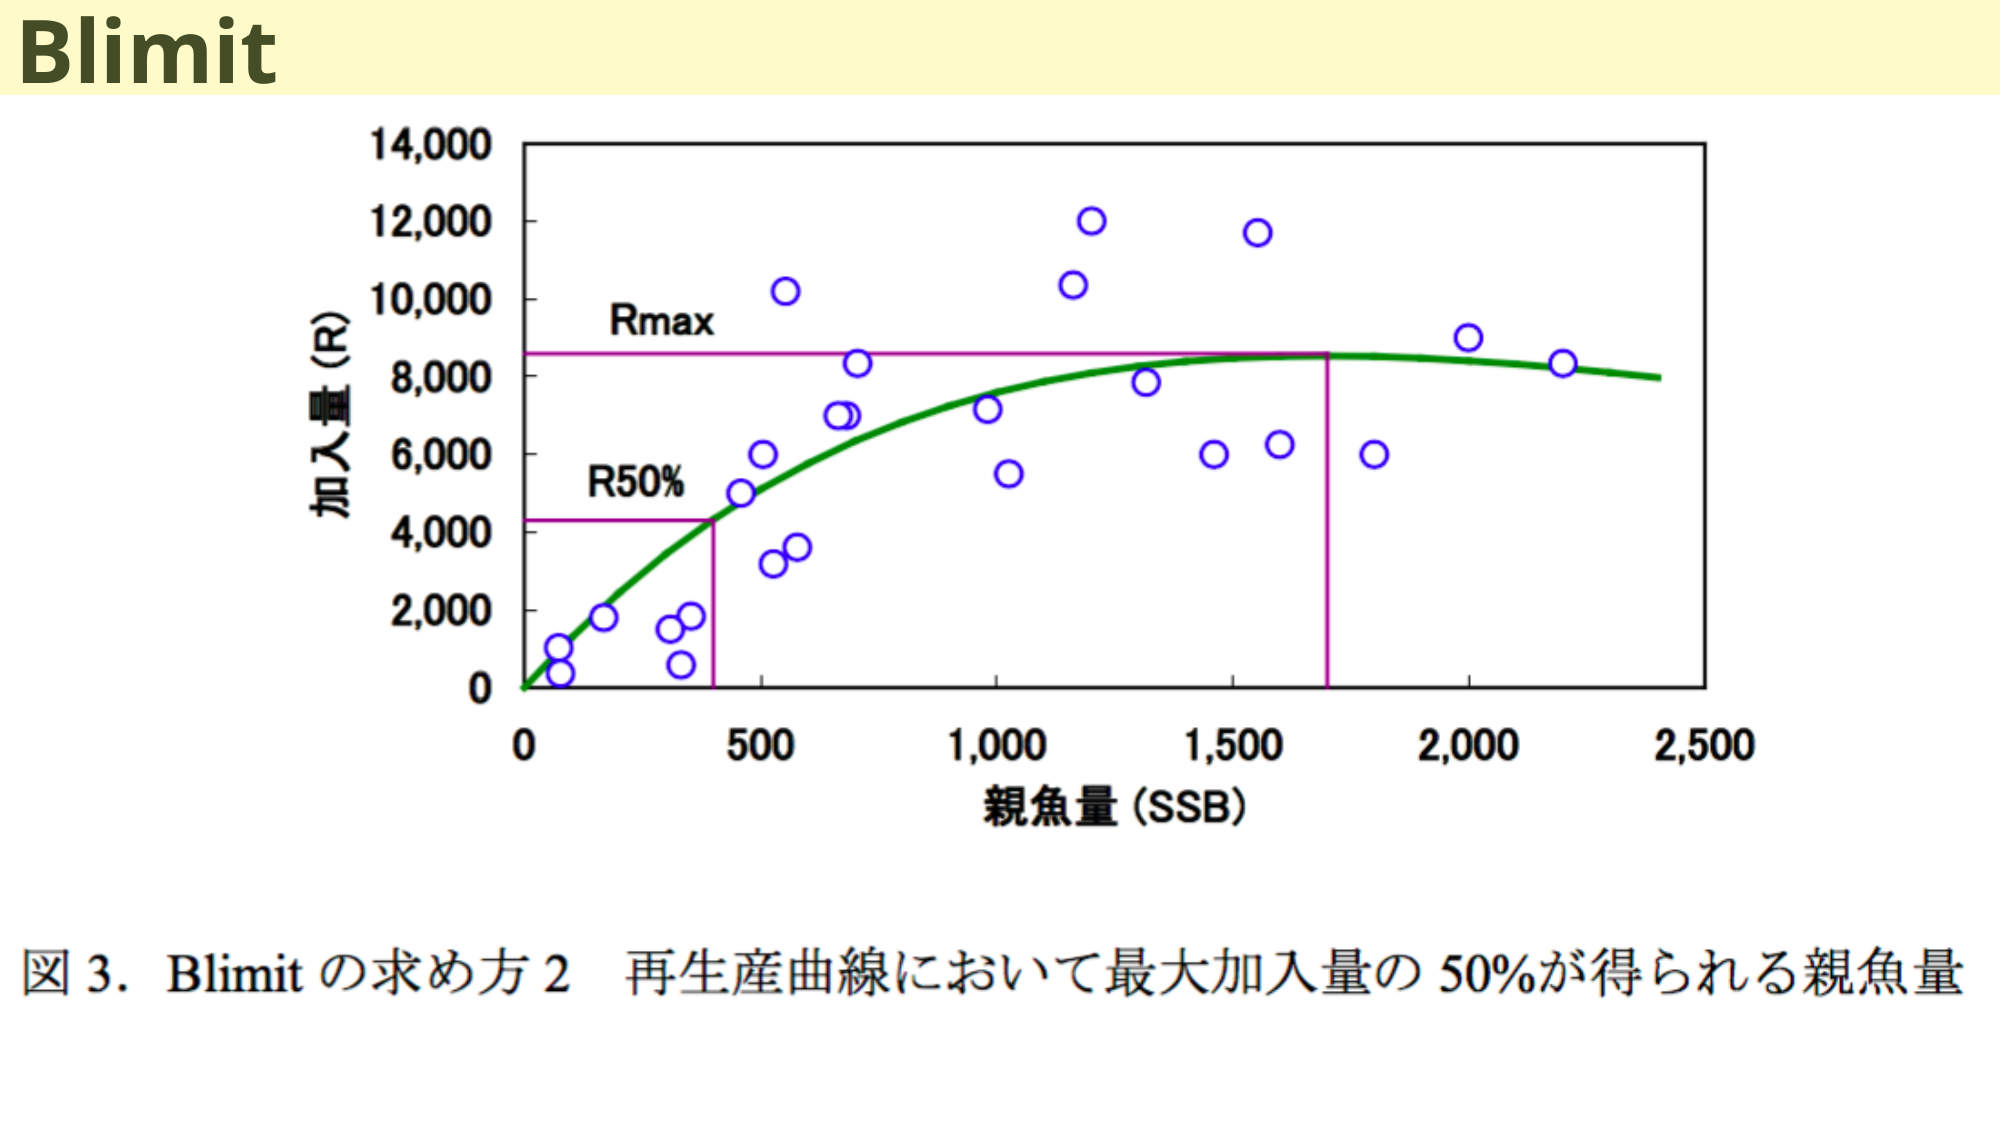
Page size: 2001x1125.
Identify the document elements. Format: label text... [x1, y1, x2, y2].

picture [0, 95, 2000, 1030]
title Blimit [0, 0, 2000, 95]
